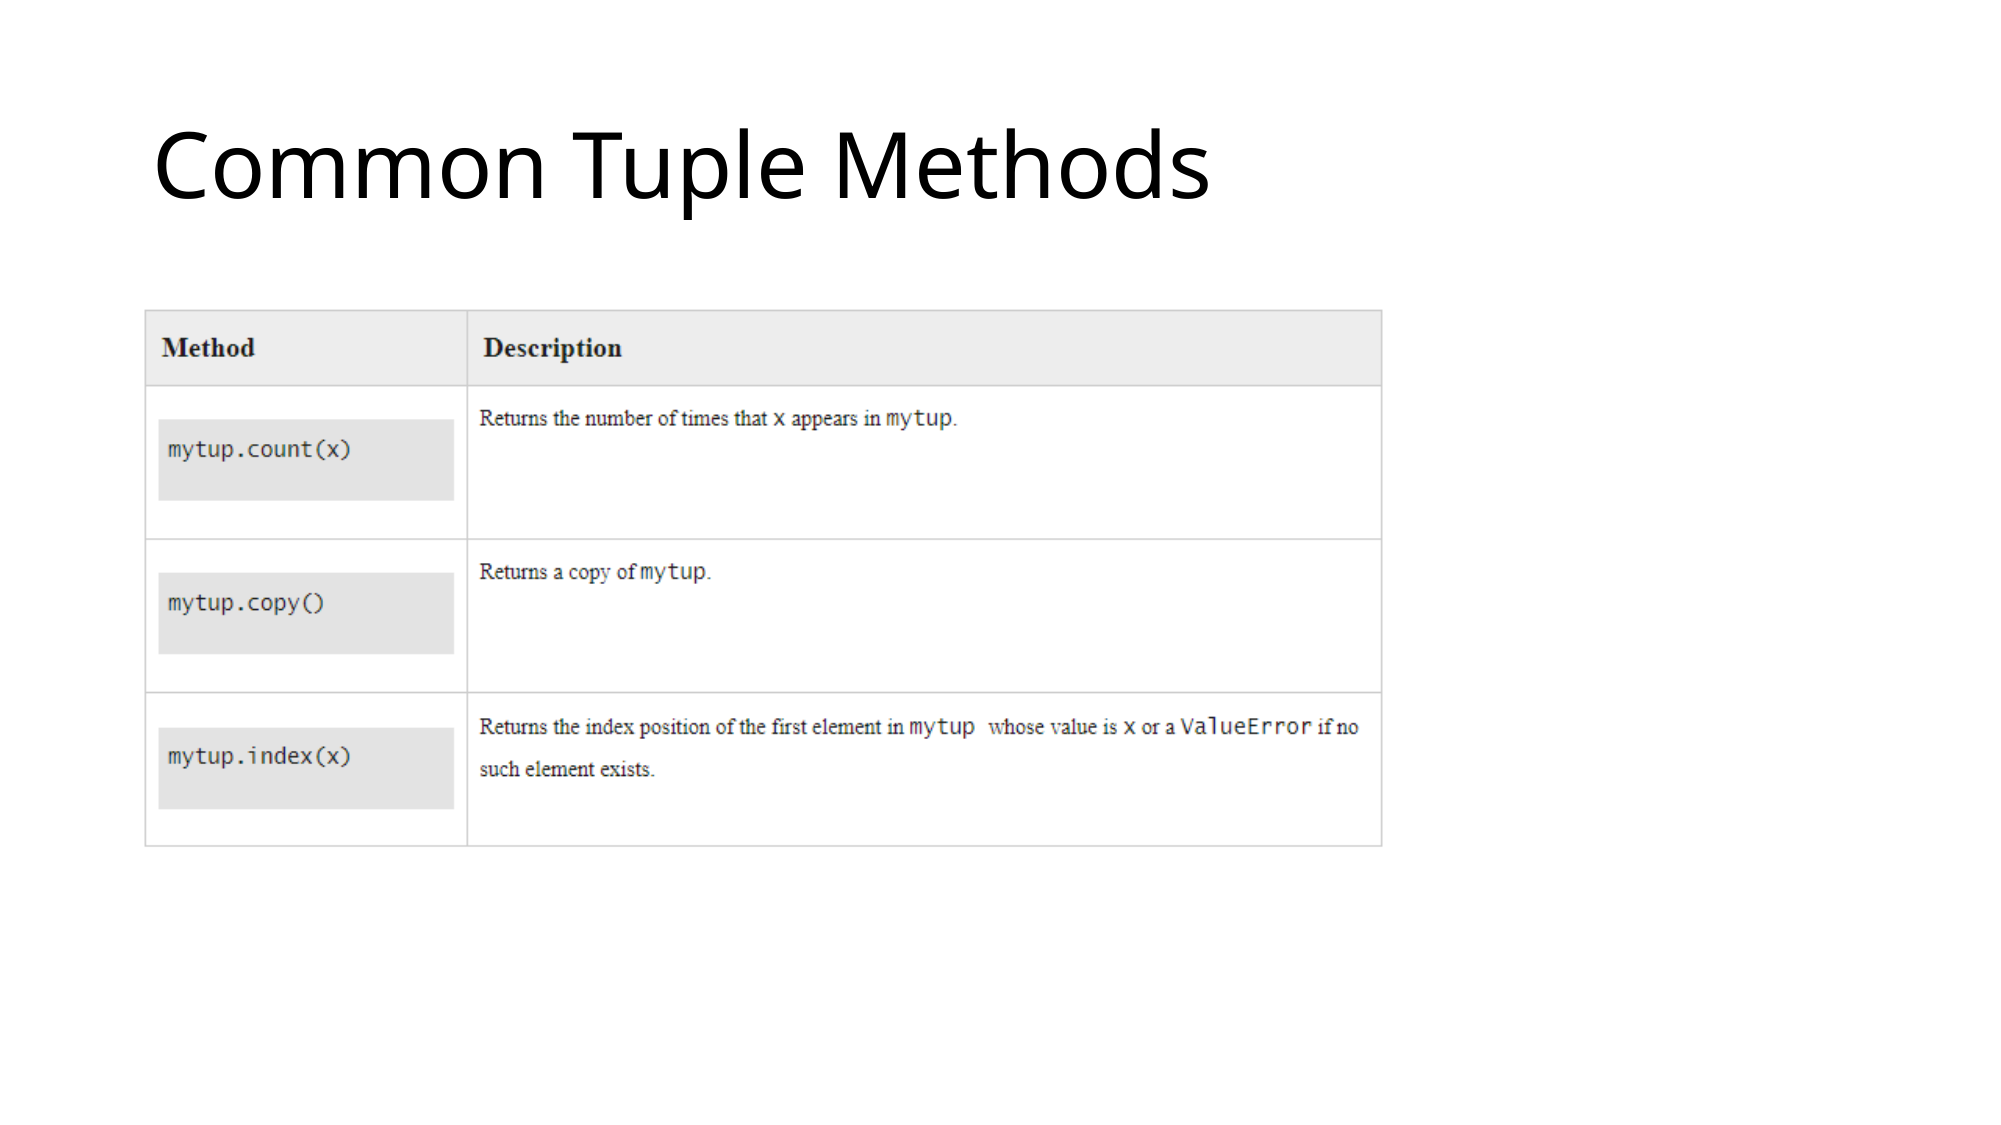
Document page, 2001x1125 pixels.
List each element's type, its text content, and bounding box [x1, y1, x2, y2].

picture [137, 299, 1414, 858]
title Common Tuple Methods [137, 59, 1863, 278]
